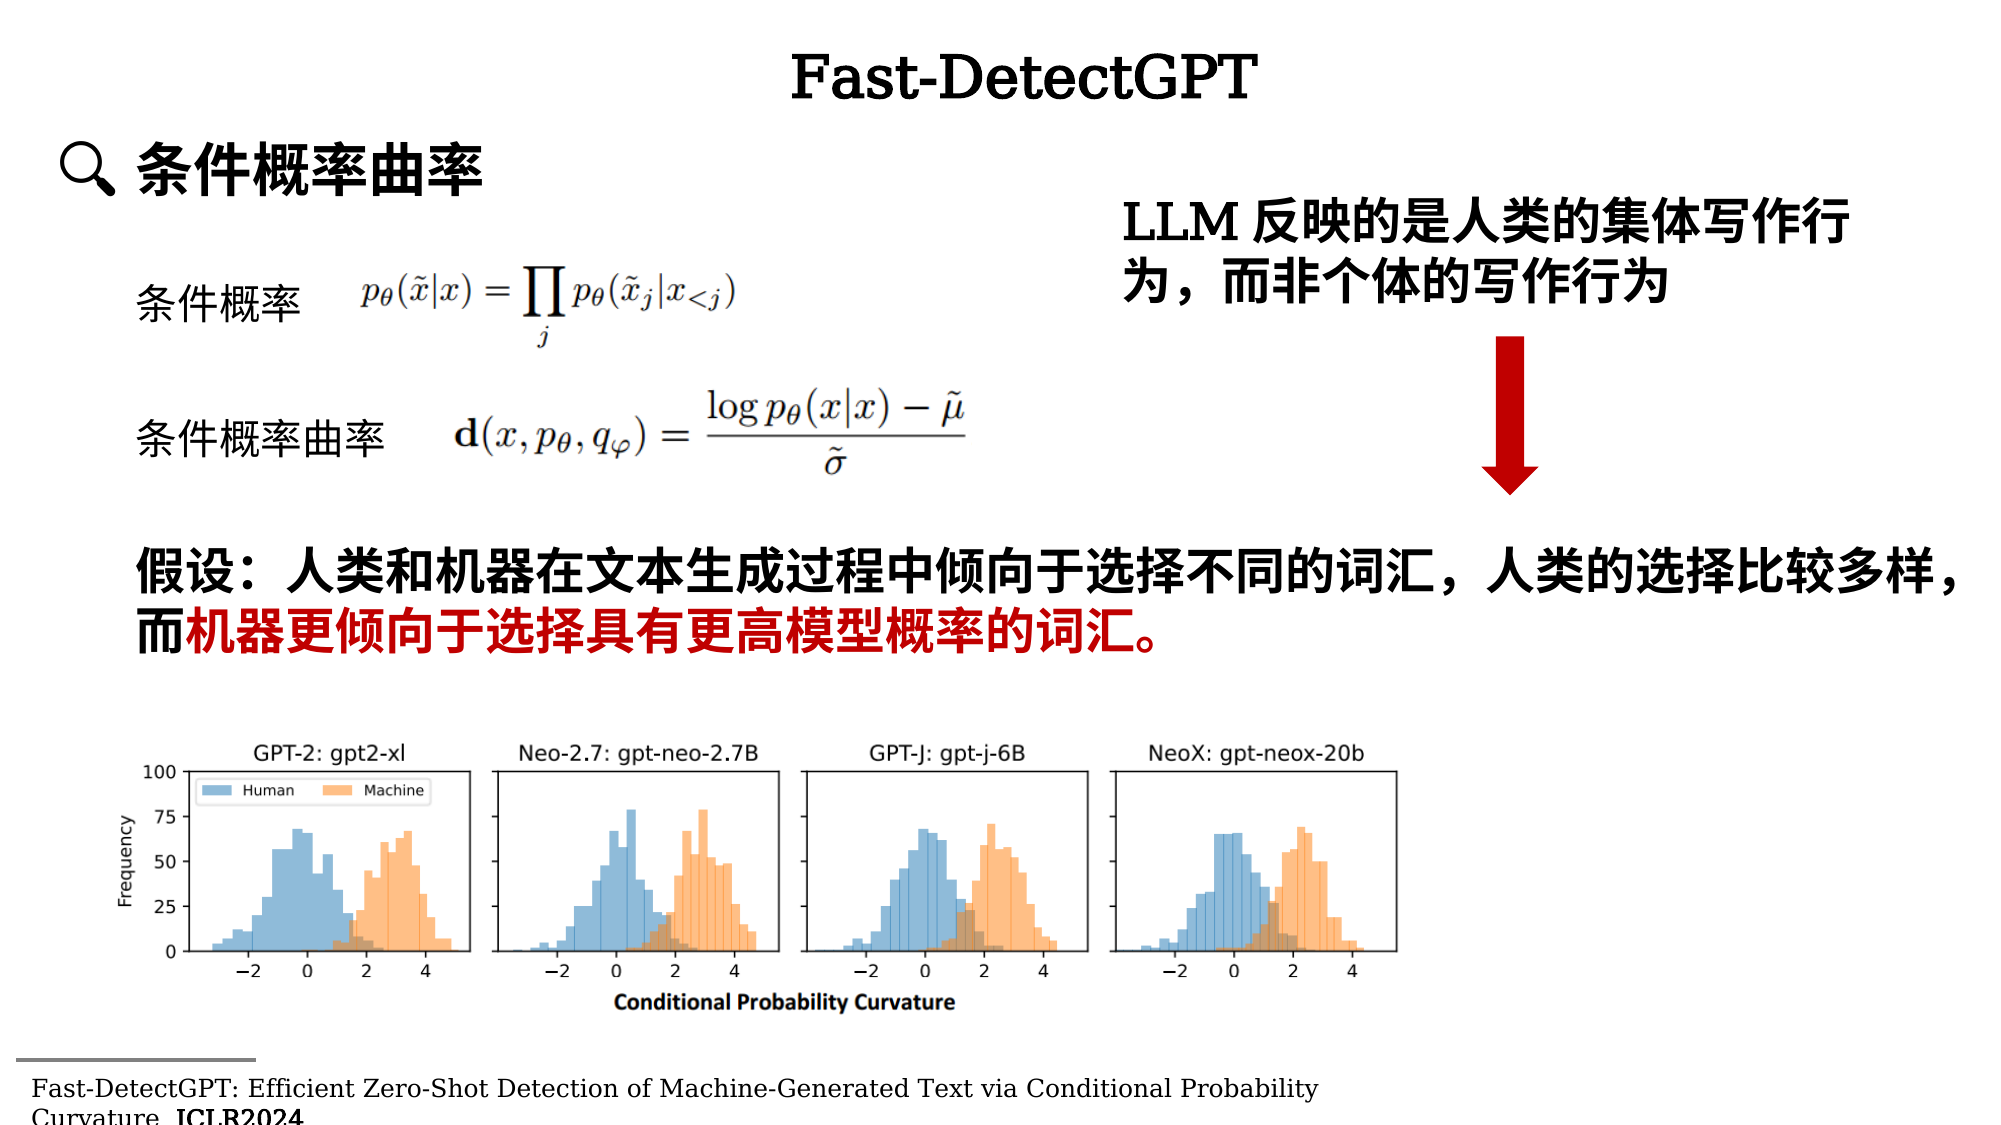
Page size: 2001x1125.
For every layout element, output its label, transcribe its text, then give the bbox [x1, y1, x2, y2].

text_box [1481, 336, 1539, 496]
picture [103, 706, 1447, 1038]
picture [340, 248, 742, 355]
text_box LLM反映的是人类的集体写作行为，而非个体的写作行为 [1107, 182, 1900, 317]
text_box 条件概率曲率 [120, 405, 428, 470]
picture [54, 135, 121, 202]
text_box Fast-DetectGPT [775, 31, 1346, 117]
text_box 条件概率曲率 [120, 125, 691, 211]
picture [445, 379, 972, 482]
text_box Fast-DetectGPT: Efficient Zero-Shot Detection of Machine-Generated Text via Conditional Probability Curvature ICLR2024 [16, 1065, 1366, 1125]
text_box 条件概率 [120, 270, 340, 336]
text_box 假设：人类和机器在文本生成过程中倾向于选择不同的词汇，人类的选择比较多样，而机器更倾向于选择具有更高模型概率的词汇。 [120, 531, 1973, 667]
